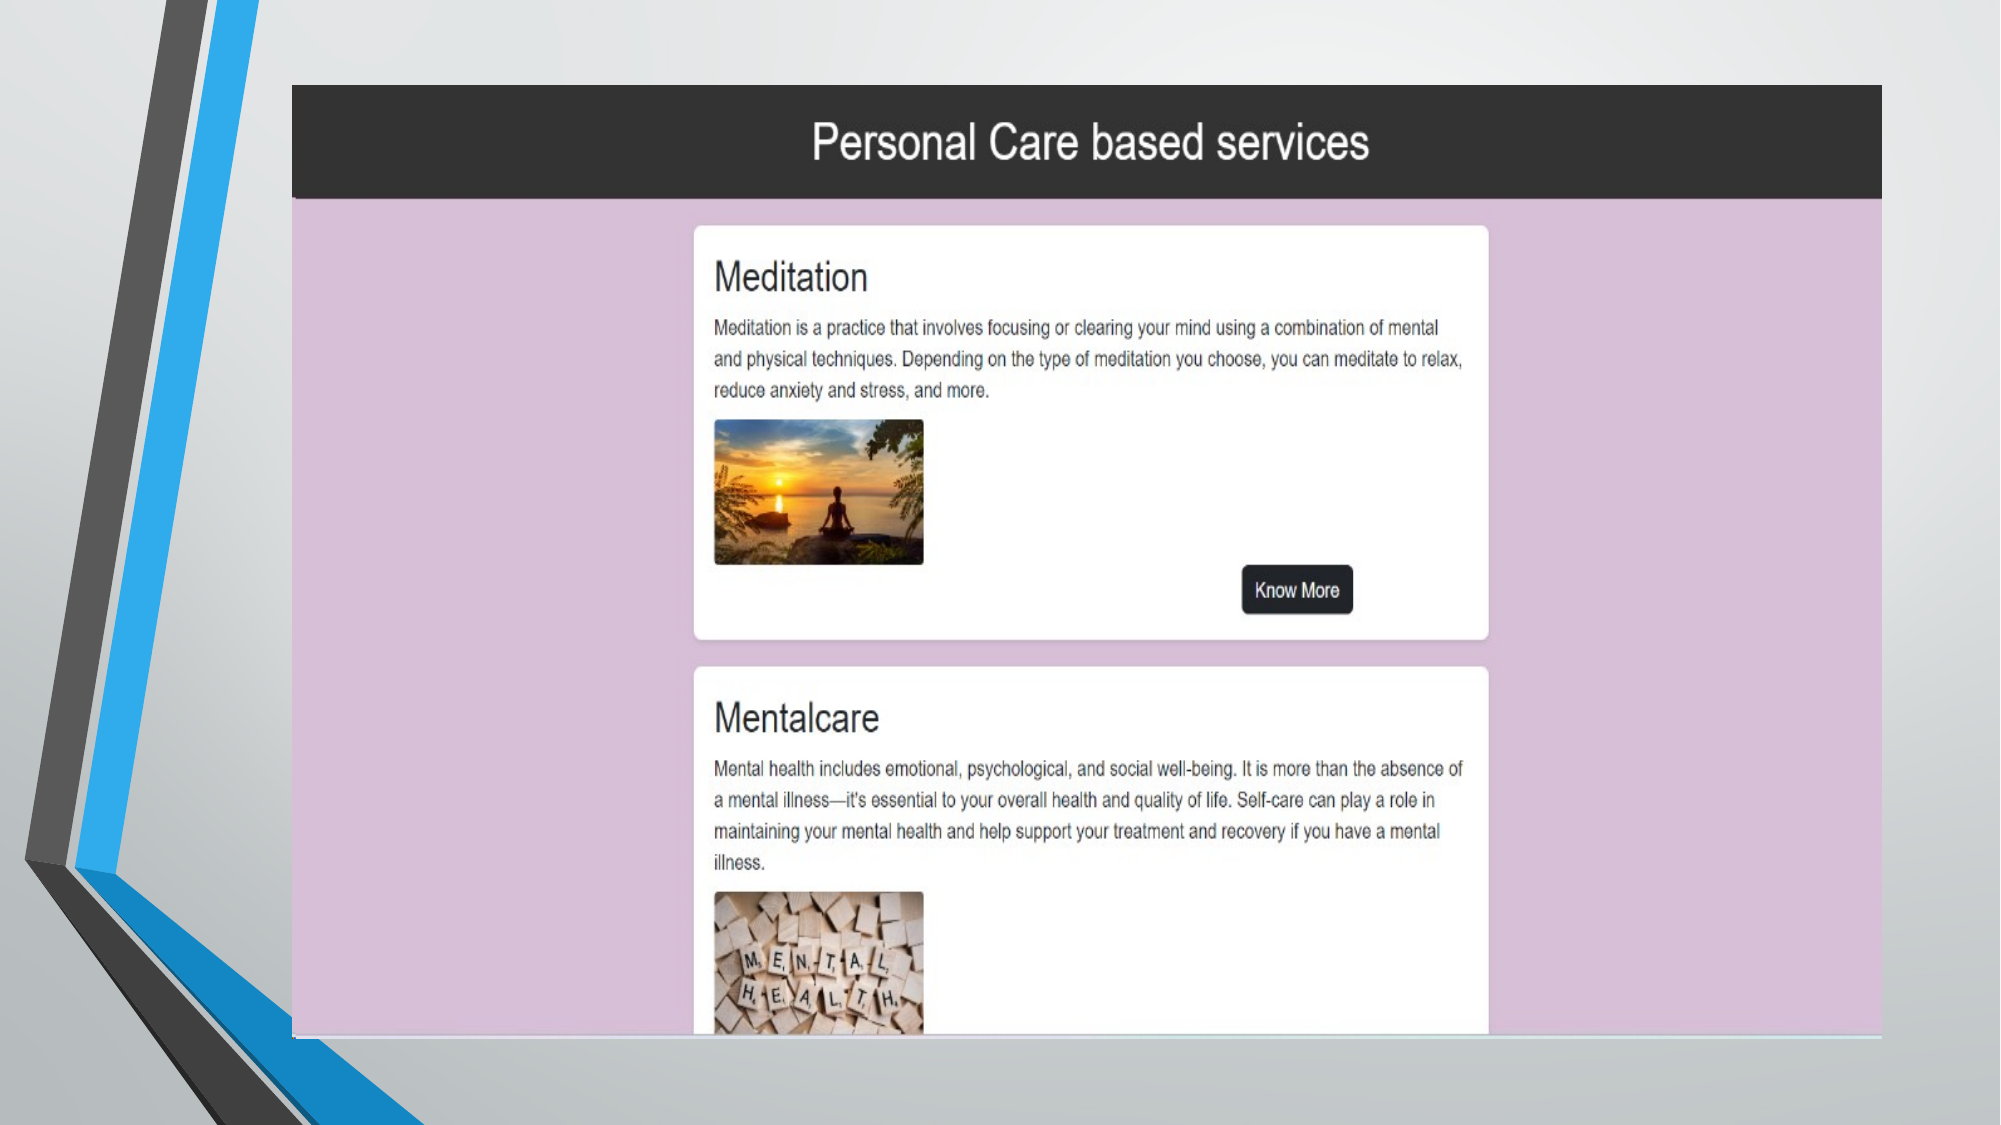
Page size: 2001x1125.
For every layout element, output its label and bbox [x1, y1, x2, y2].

picture [292, 85, 1882, 1040]
